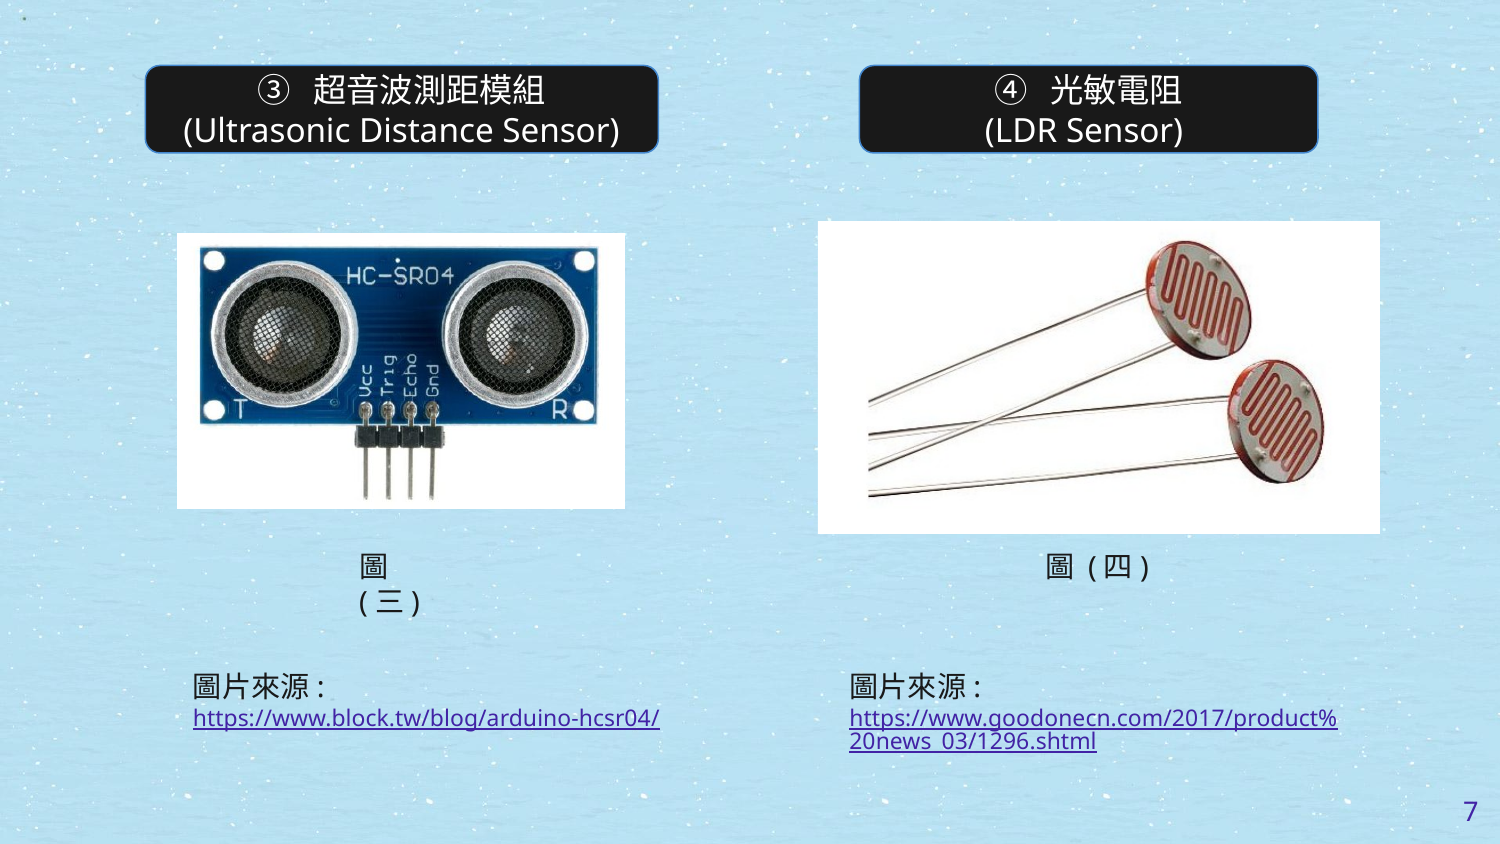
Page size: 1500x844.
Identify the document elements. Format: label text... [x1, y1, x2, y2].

text_box 圖 (三) [344, 533, 466, 634]
text_box 圖片來源: https://www.block.tw/blog/arduino-hcsr04/ [177, 653, 769, 750]
text_box ➂ 超音波測距模組 (Ultrasonic Distance Sensor) [145, 65, 659, 153]
picture [0, 0, 1500, 844]
text_box 圖 (四) [1030, 543, 1168, 599]
slide_number 7 [1403, 779, 1494, 844]
text_box 圖片來源: https://www.goodonecn.com/2017/product%20news_03/1296.shtml [834, 653, 1364, 750]
text_box ➃ 光敏電阻 (LDR Sensor) [859, 65, 1318, 153]
